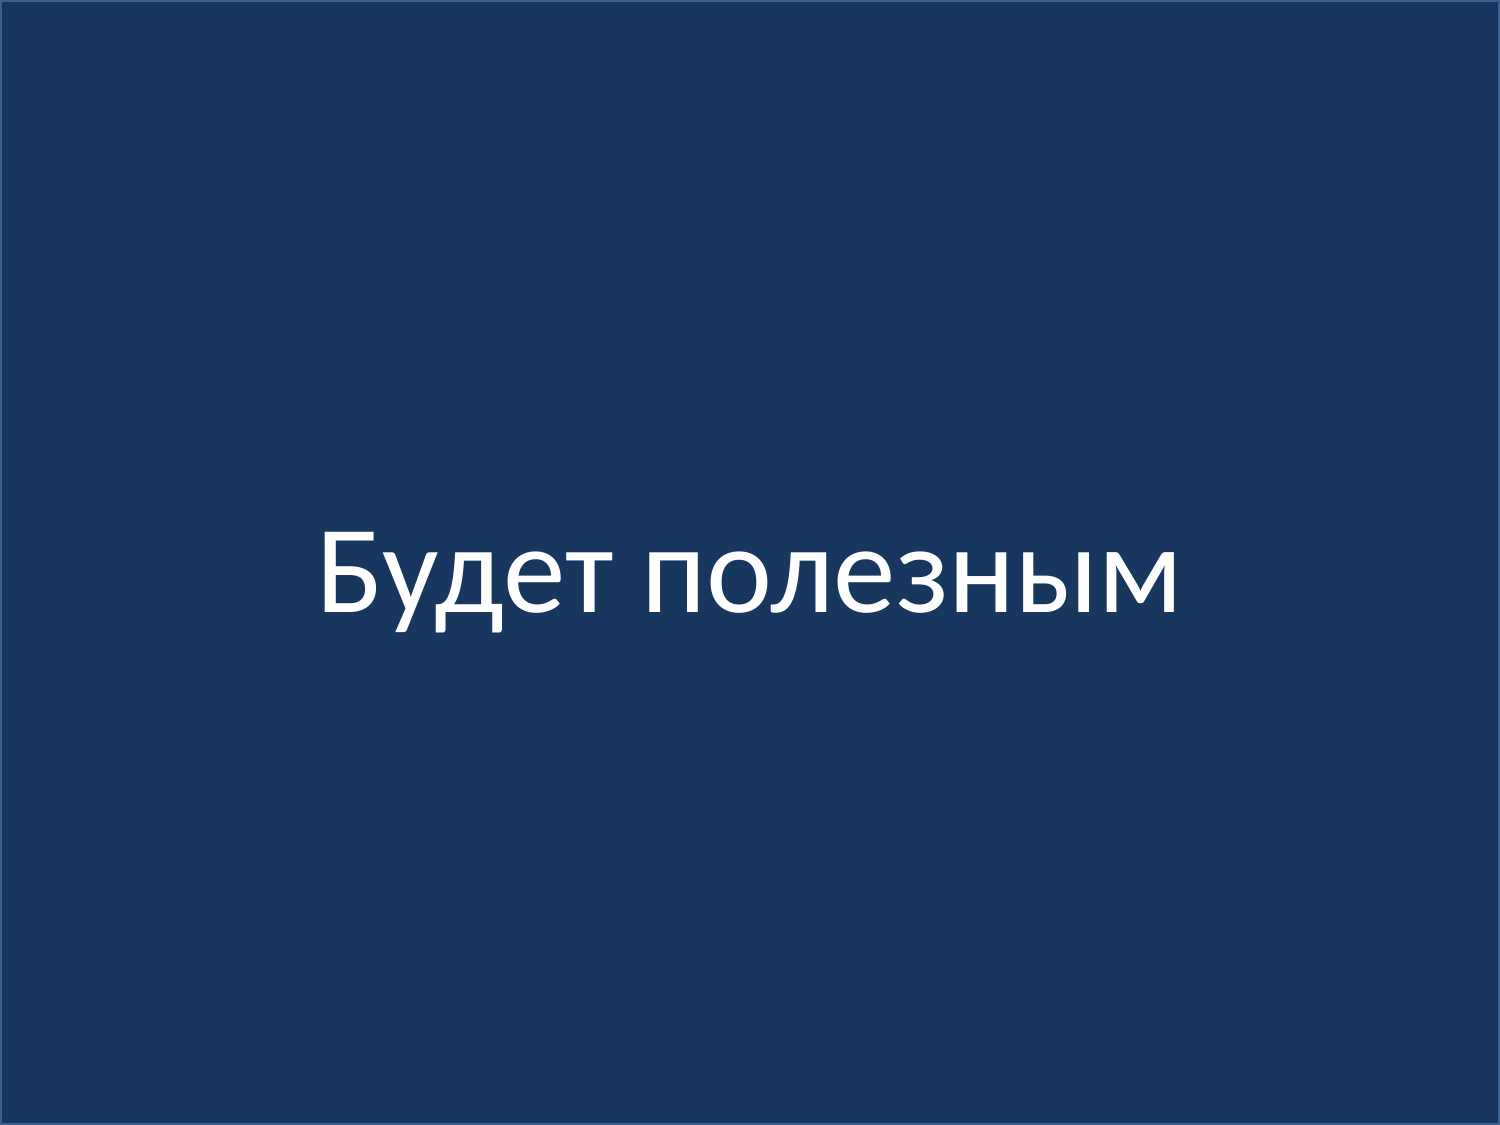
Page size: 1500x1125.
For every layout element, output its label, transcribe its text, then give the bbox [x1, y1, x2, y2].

text_box Будет полезным [0, 0, 1500, 1125]
